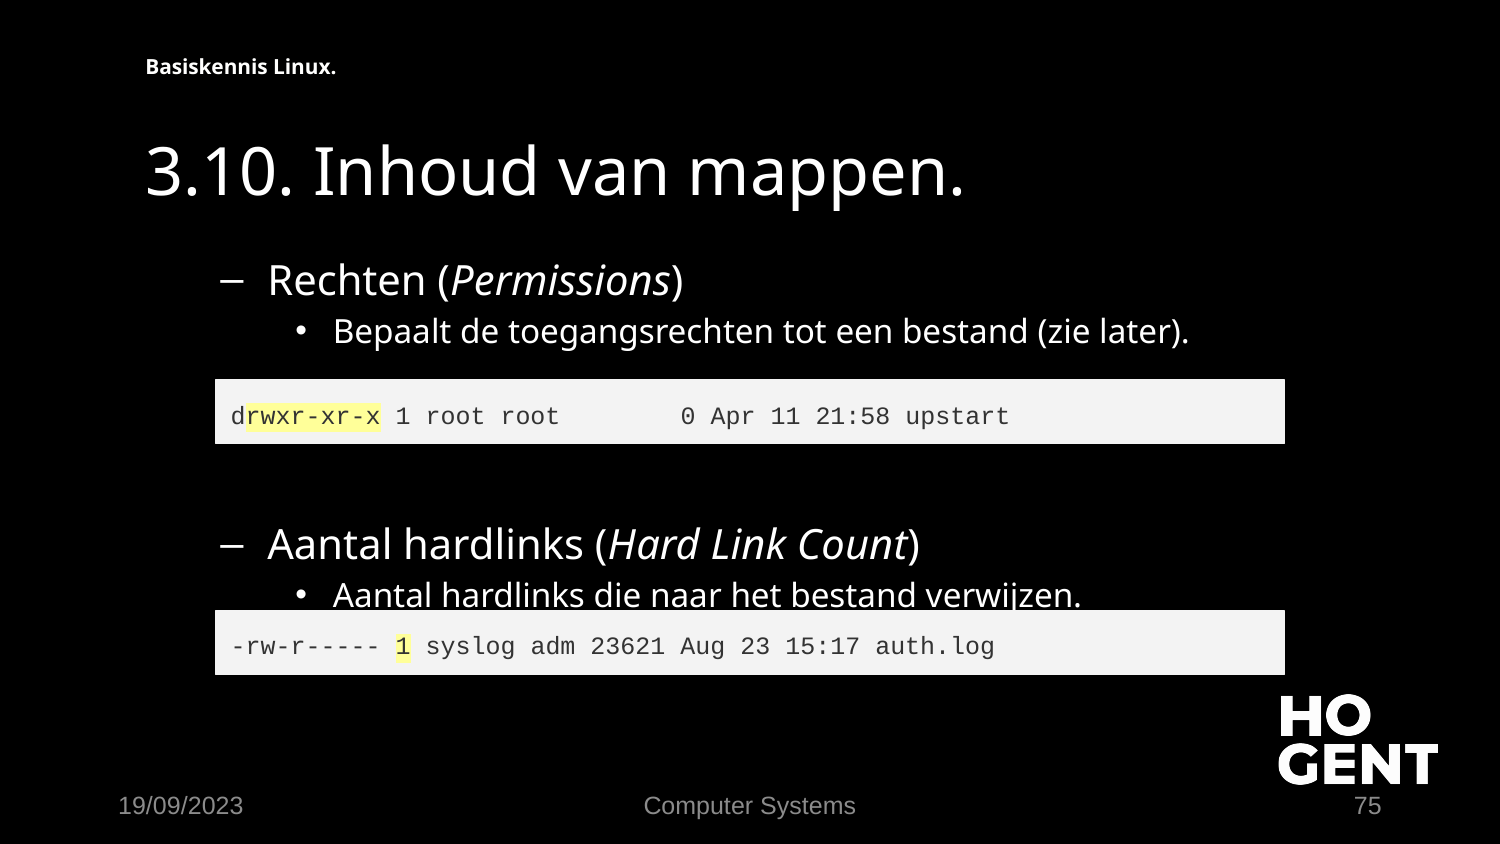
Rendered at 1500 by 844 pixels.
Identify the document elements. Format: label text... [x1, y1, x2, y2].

list Rechten (Permissions) Bepaalt de toegangsrechten tot een bestand (zie later). Aantal hardlinks (Hard Link Count) Aantal hardlinks die naar het bestand verwijzen. [130, 245, 1481, 759]
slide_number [103, 782, 441, 828]
list Basiskennis Linux. [130, 46, 806, 100]
footer Computer Systems [496, 782, 1004, 828]
text_box -rw-r----- 1 syslog adm 23621 Aug 23 15:17 auth.log [215, 610, 1285, 675]
text_box drwxr-xr-x 1 root root 0 Apr 11 21:58 upstart [215, 380, 1285, 444]
slide_number 75 [1059, 782, 1397, 828]
title 3.10. Inhoud van mappen. [130, 121, 1480, 223]
